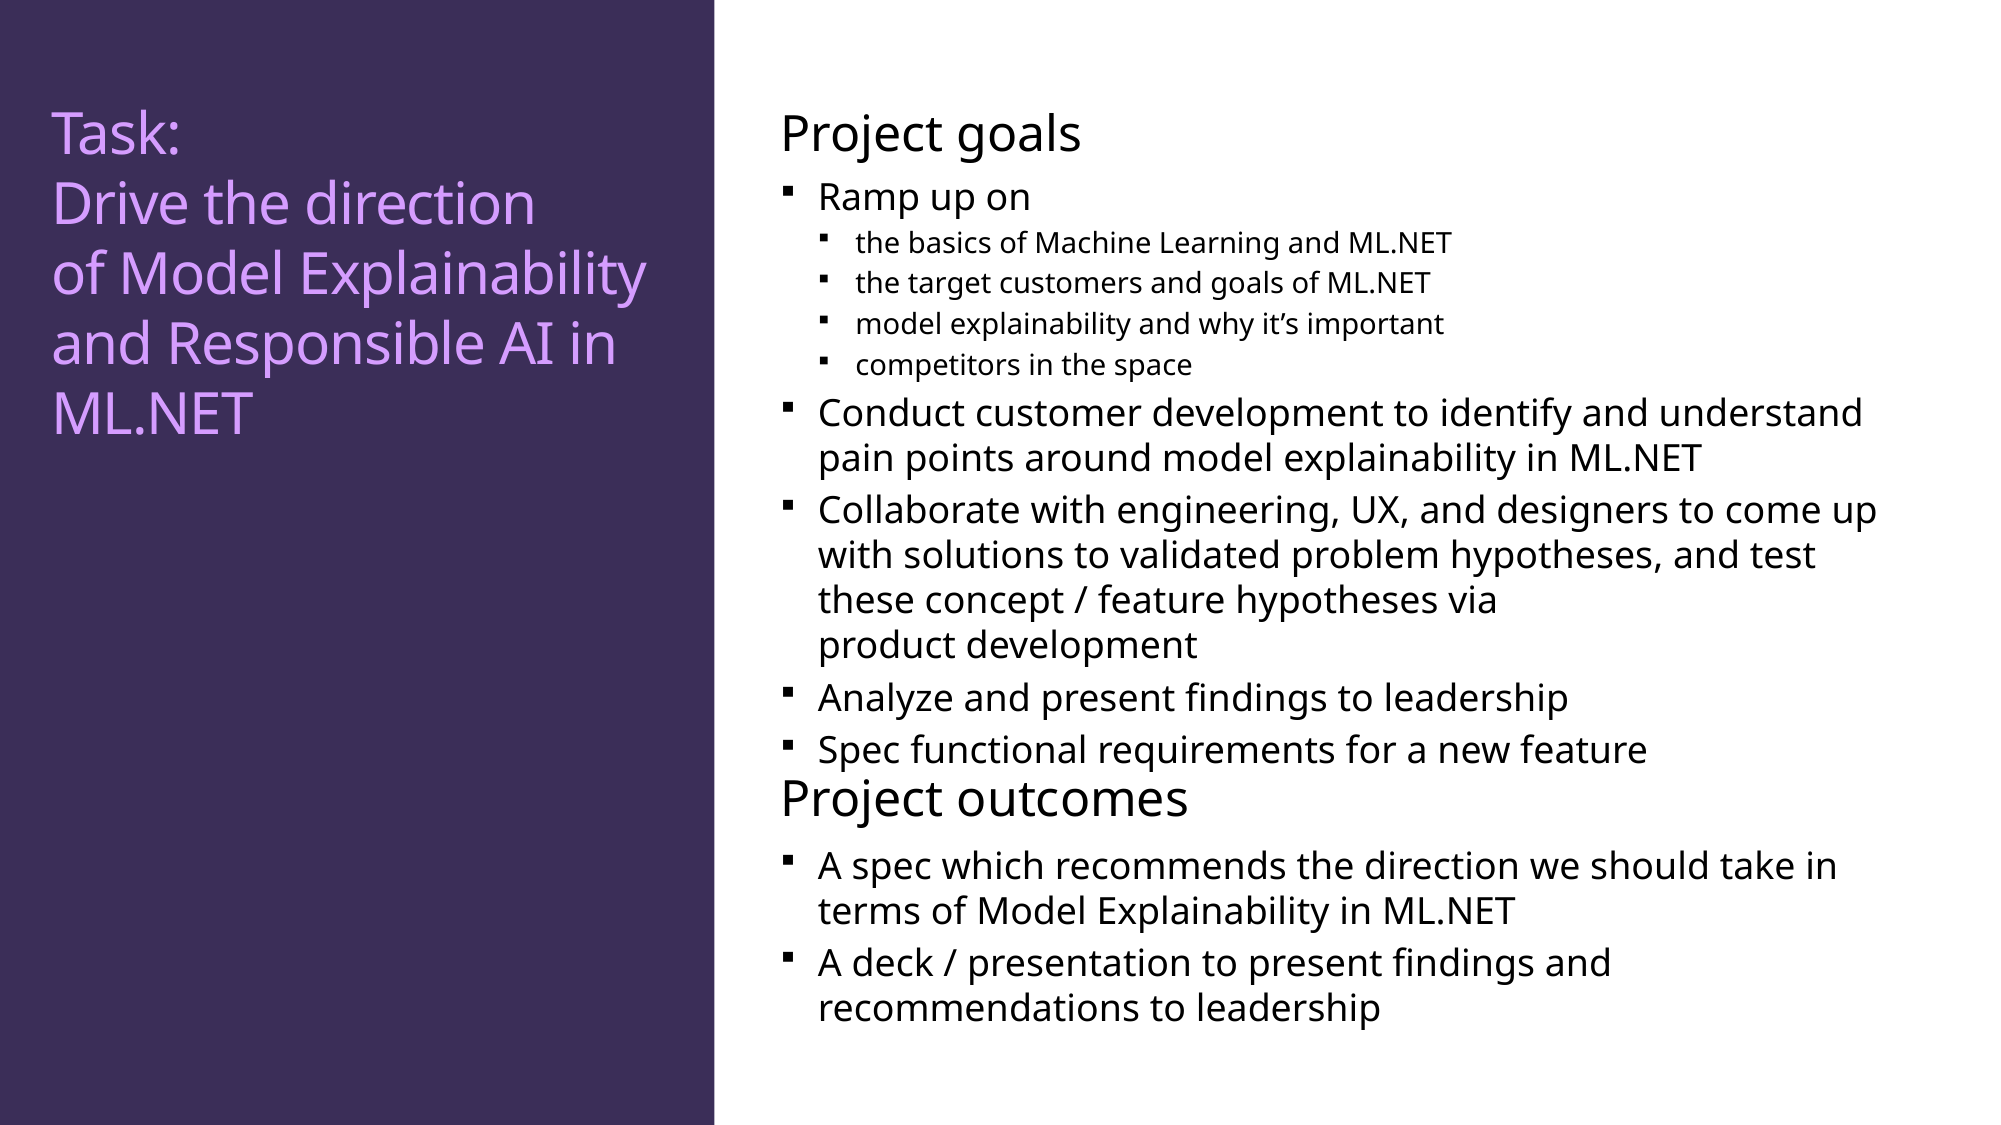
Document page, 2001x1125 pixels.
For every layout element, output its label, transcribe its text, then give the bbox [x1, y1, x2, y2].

title Task: Drive the direction of Model Explainability and Responsible AI in ML.NET [51, 96, 723, 236]
text_box Project outcomes [765, 758, 1875, 834]
text_box Project goals [765, 93, 1875, 165]
text_box A spec which recommends the direction we should take in terms of Model Explainability in ML.NET A deck / presentation to present findings and recommendations to leadership [765, 834, 1912, 1023]
text_box Ramp up on the basics of Machine Learning and ML.NET the target customers and goals of ML.NET model explainability and why it’s important competitors in the space Conduct customer development to identify and understand pain points around model explainability in ML.NET Collaborate with engineering, UX, and designers to come up with solutions to validated problem hypotheses, and test these concept / feature hypotheses via product development Analyze and present findings to leadership Spec functional requirements for a new feature [765, 165, 1912, 781]
